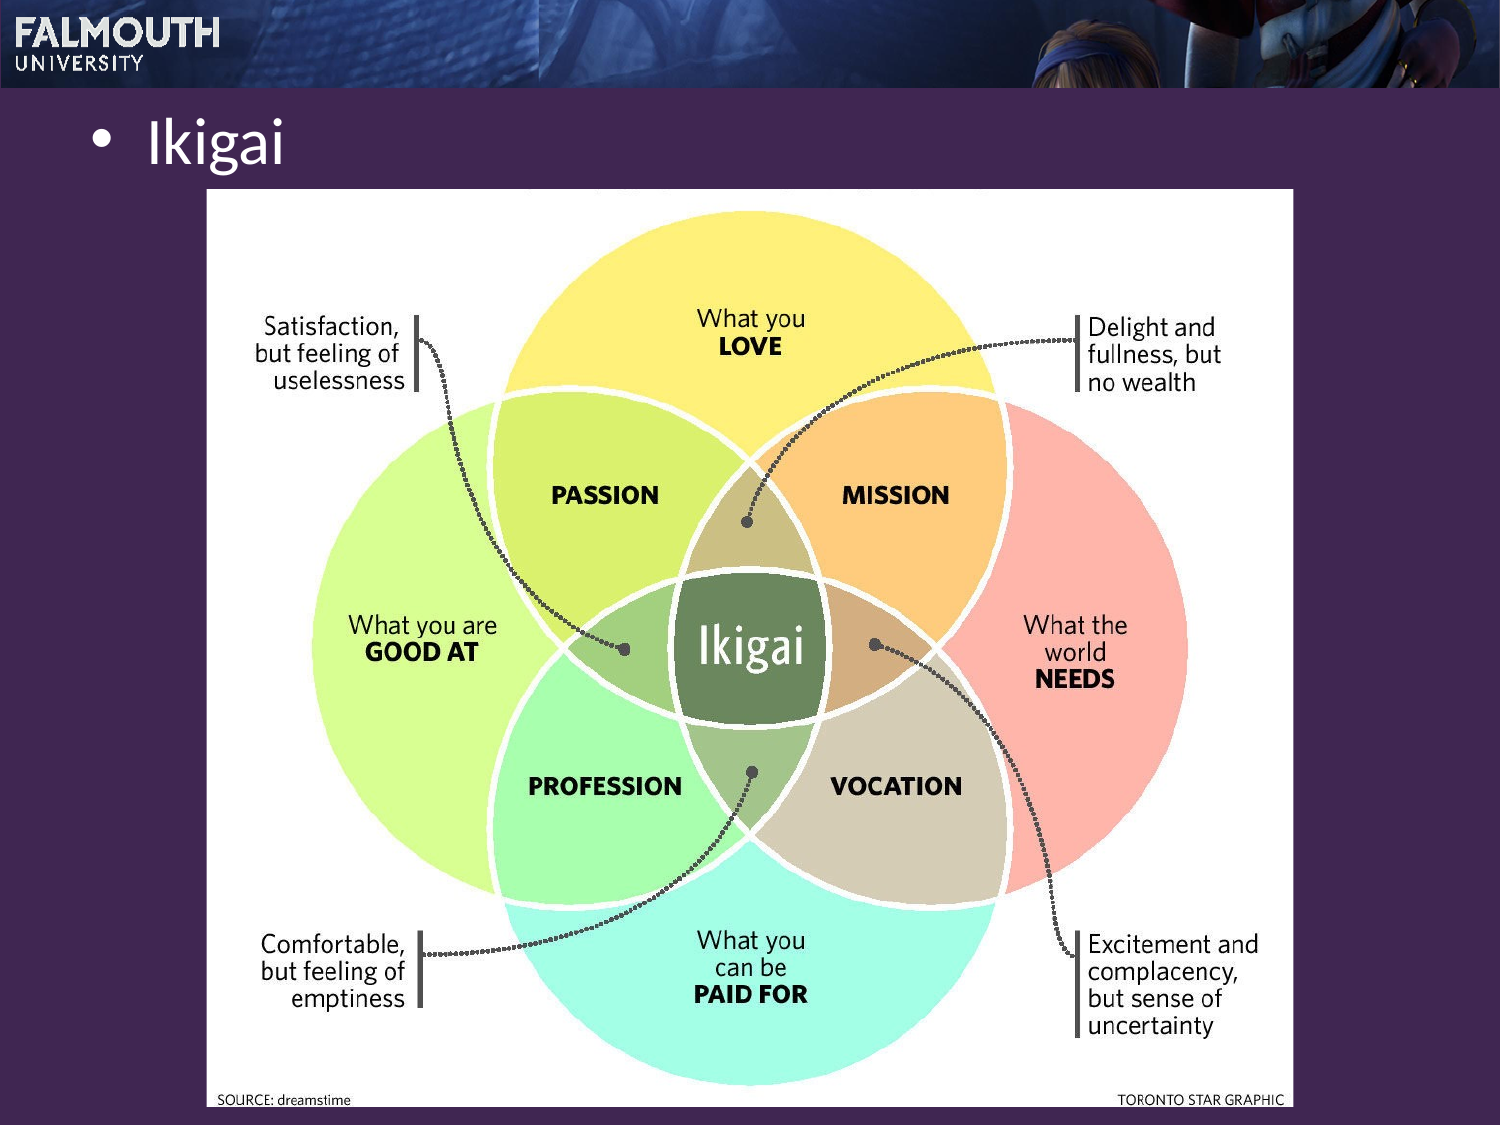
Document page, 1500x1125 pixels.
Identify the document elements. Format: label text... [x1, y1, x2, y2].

picture [0, 0, 1500, 90]
picture [206, 188, 1294, 1107]
list Ikigai [75, 90, 1425, 1125]
